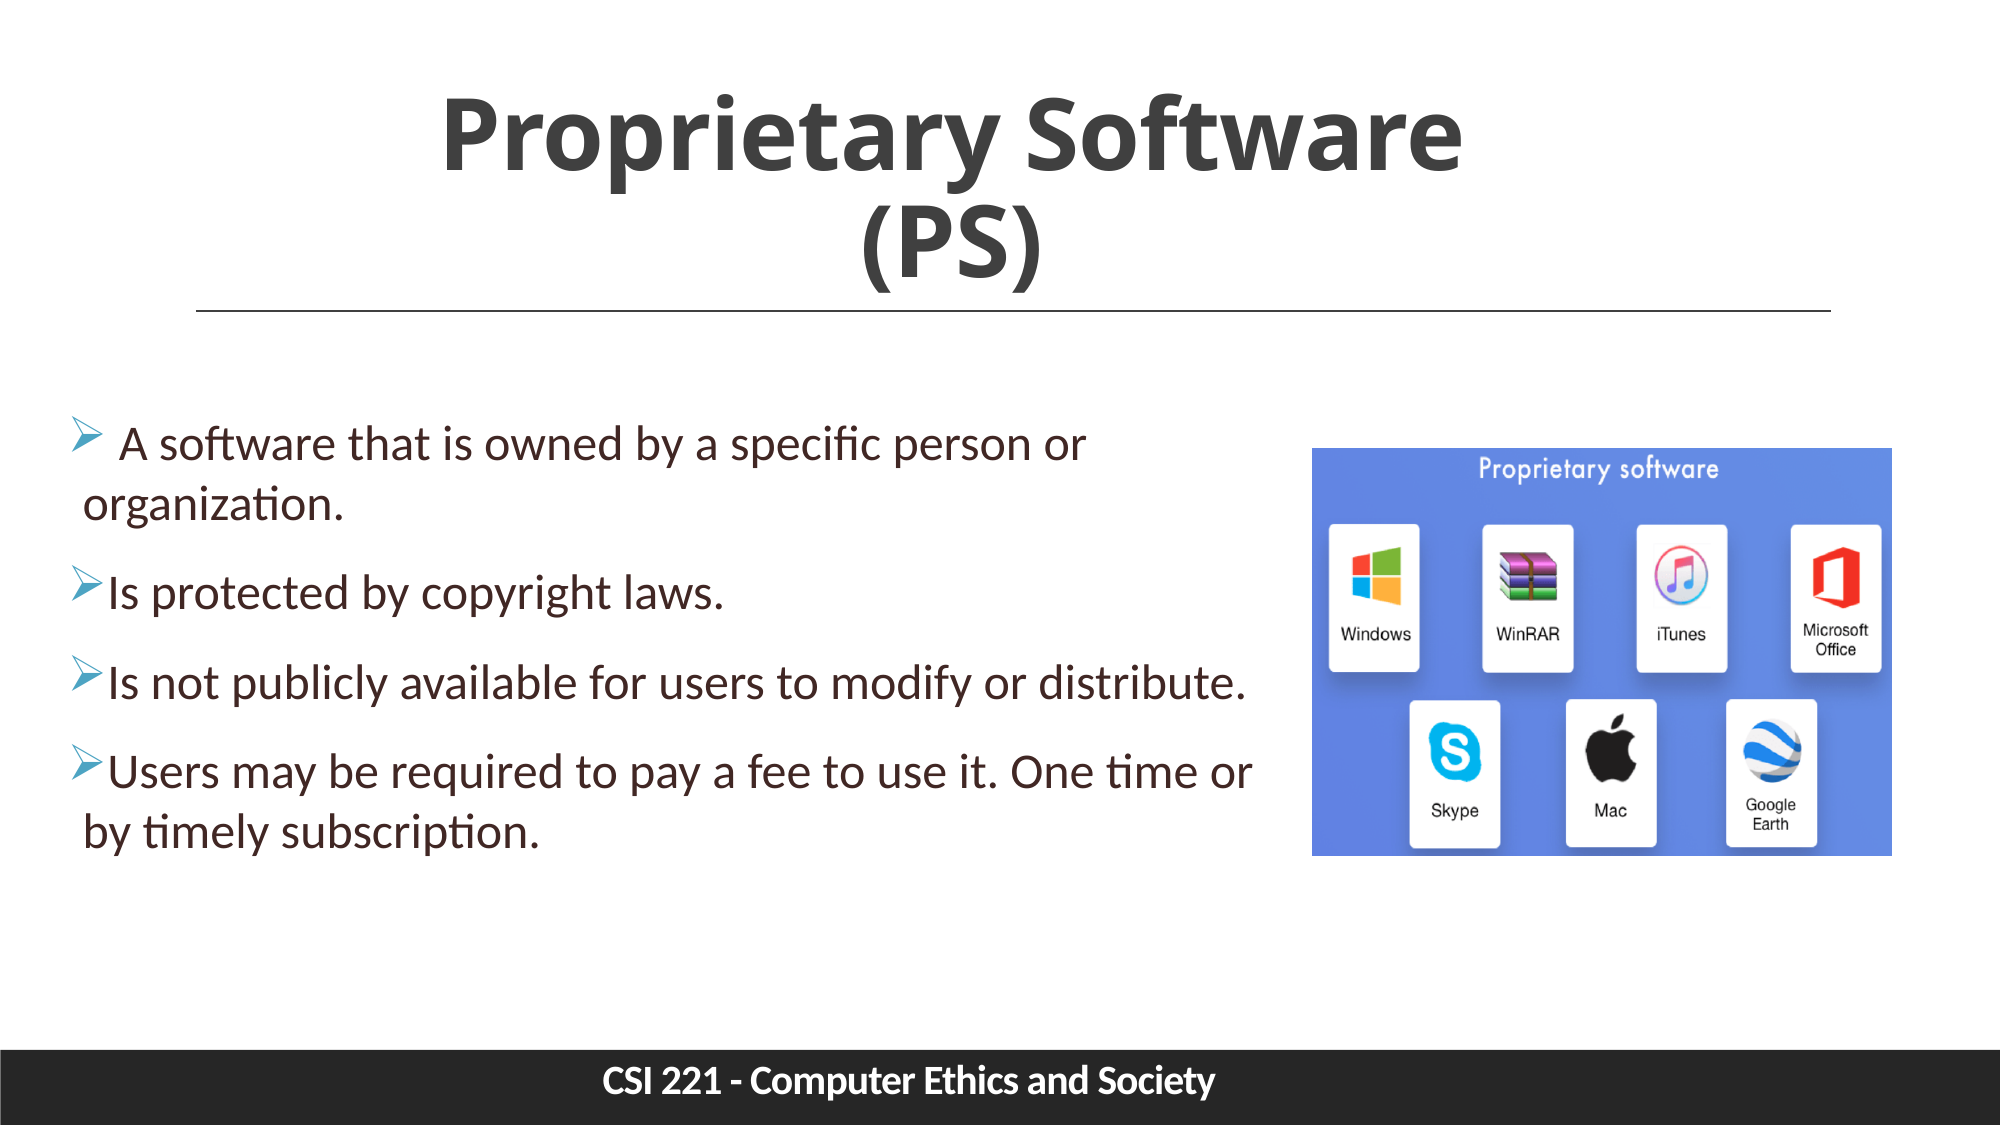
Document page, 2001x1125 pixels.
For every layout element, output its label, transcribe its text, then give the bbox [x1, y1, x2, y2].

picture [1311, 447, 1892, 856]
title Proprietary Software (PS) [242, 94, 1662, 308]
text_box CSI 221 - Computer Ethics and Society [587, 1044, 1873, 1112]
list A software that is owned by a specific person or organization. Is protected by copyright laws. Is not publicly available for users to modify or distribute. Users may be required to pay a fee to use it. One time or by timely subscription. [67, 403, 1313, 1060]
